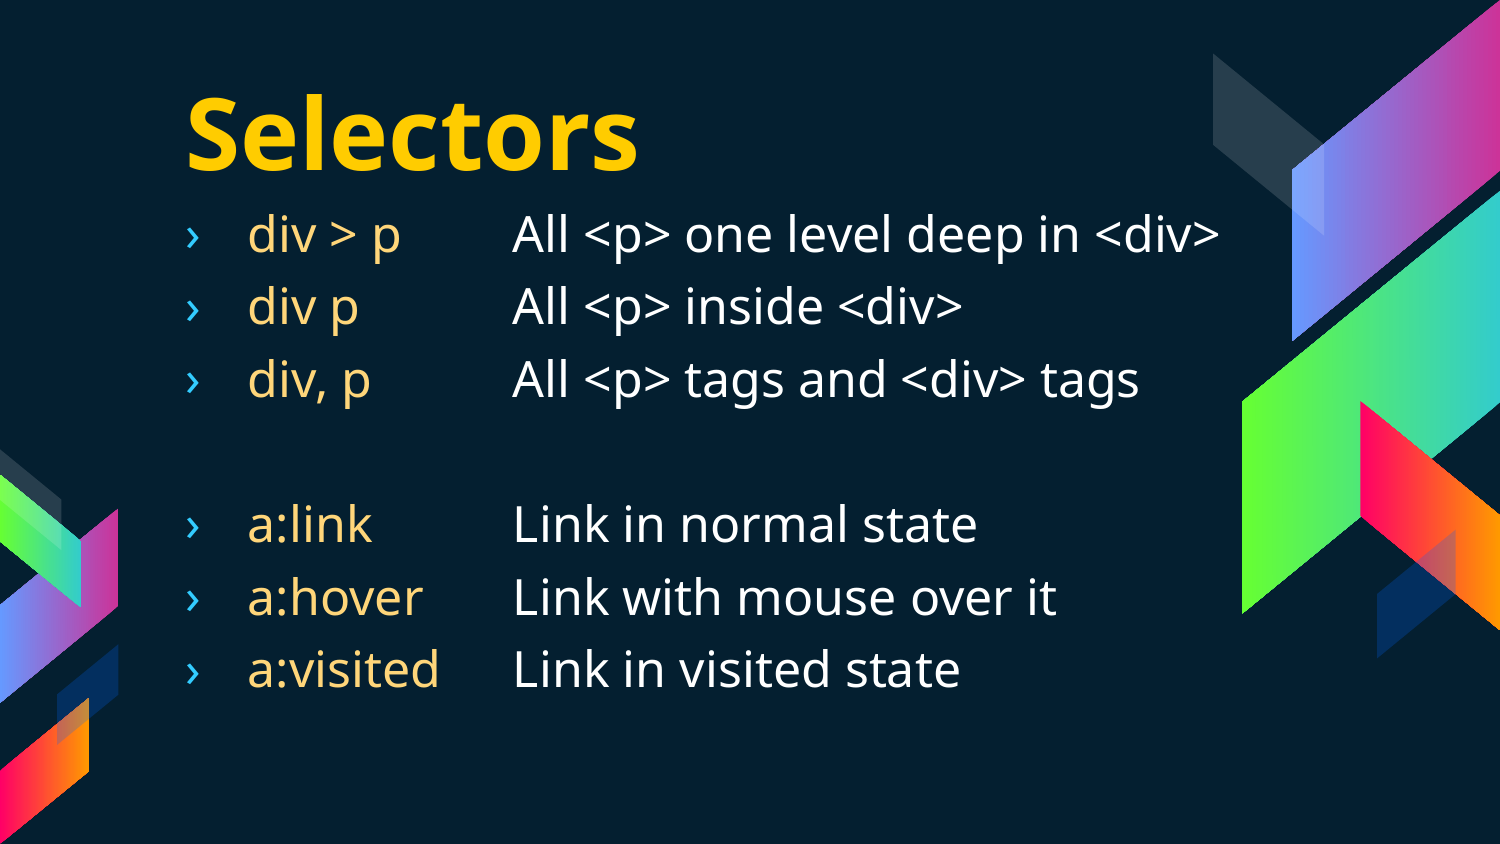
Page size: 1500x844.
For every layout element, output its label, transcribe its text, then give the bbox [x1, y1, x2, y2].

text_box All <p> one level deep in <div> All <p> inside <div> All <p> tags and <div> tags Link in normal state Link with mouse over it Link in visited state [485, 54, 1314, 463]
text_box Selectors div > p div p div, p a:link a:hover a:visited [157, 54, 485, 463]
